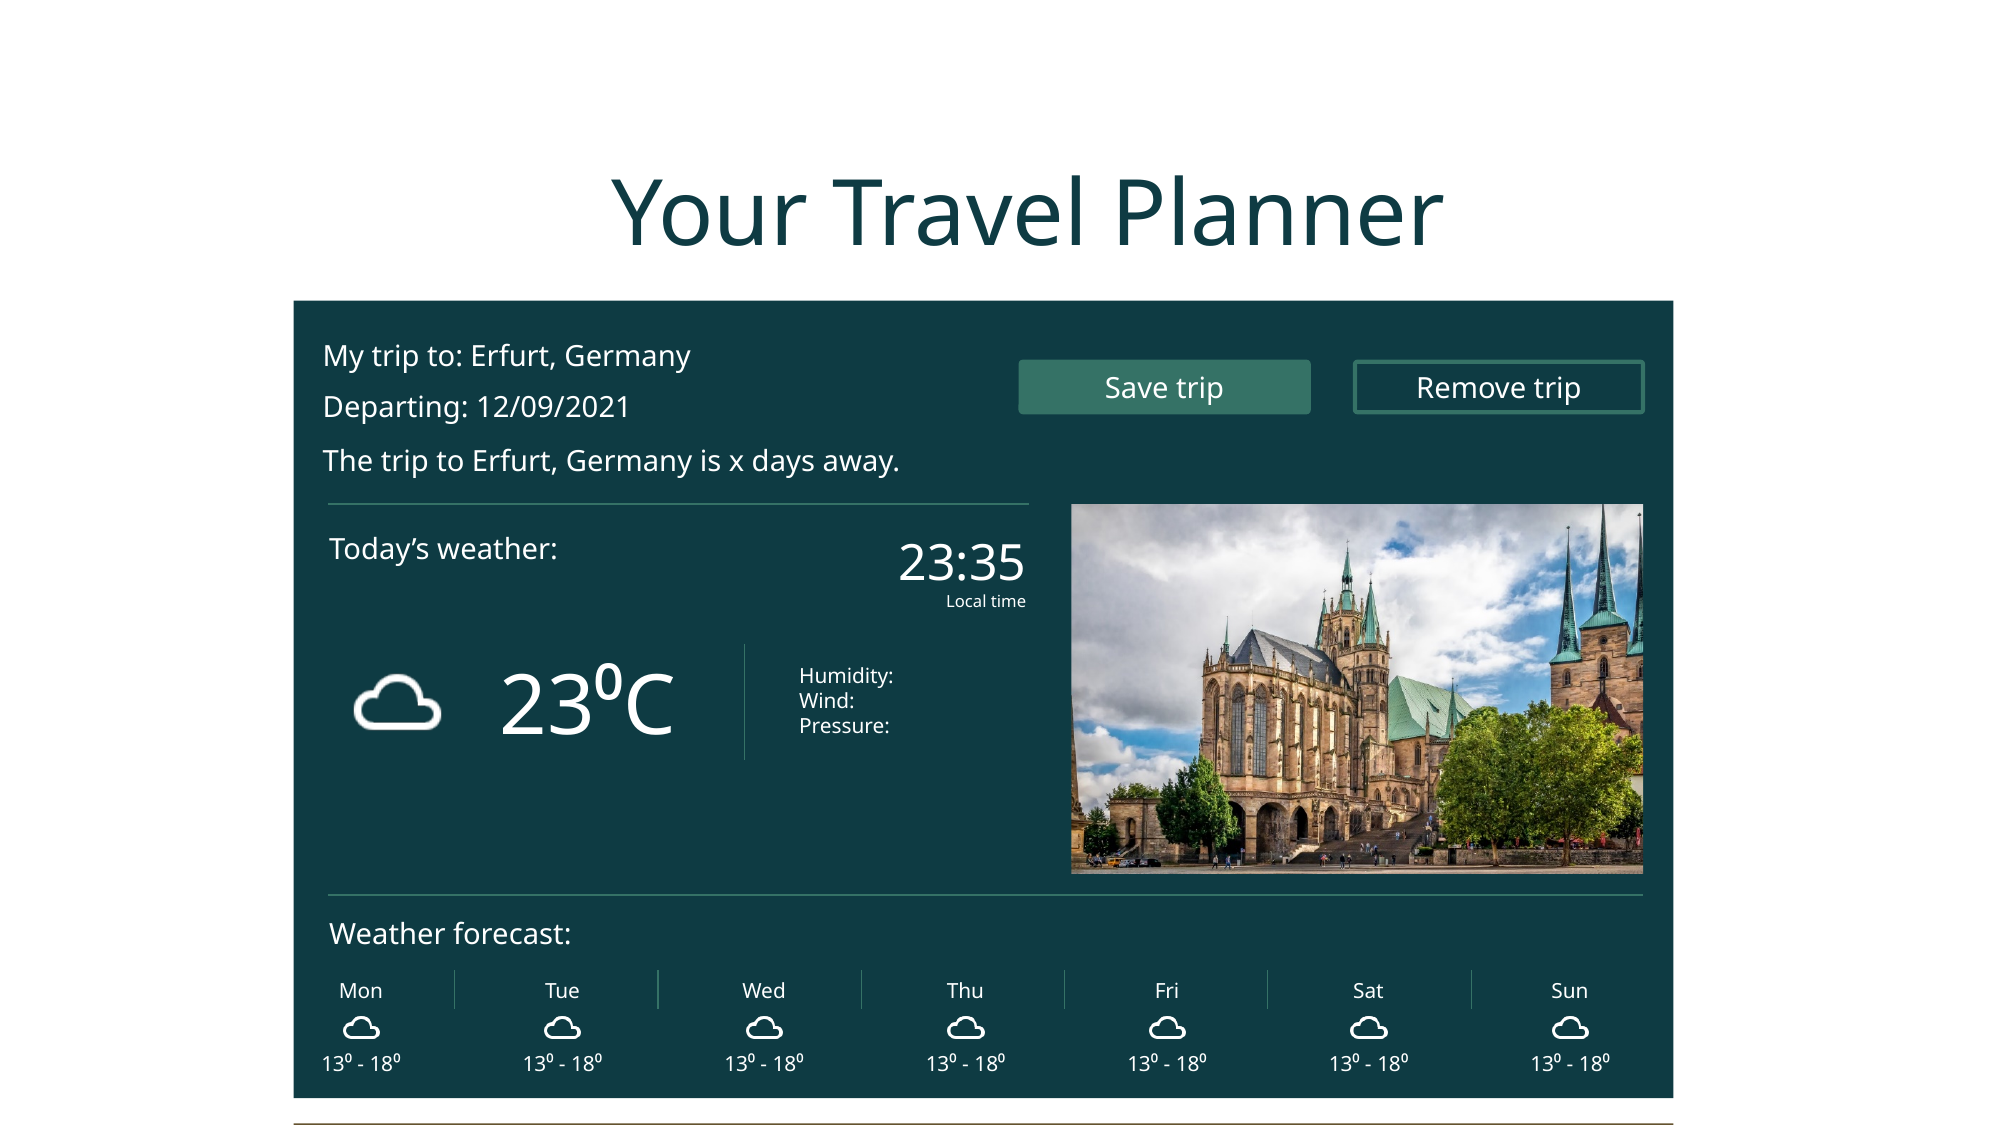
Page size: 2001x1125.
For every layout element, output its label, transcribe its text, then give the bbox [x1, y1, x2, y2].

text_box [706, 970, 822, 1081]
text_box Save trip [1019, 360, 1310, 414]
text_box My trip to: Erfurt, Germany [307, 330, 749, 380]
picture [1071, 504, 1644, 874]
text_box 23:35 Local time [786, 523, 1042, 618]
text_box Remove trip [1353, 360, 1645, 414]
text_box 23⁰C [484, 643, 706, 759]
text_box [1512, 970, 1628, 1081]
text_box Weather forecast: [314, 908, 982, 958]
text_box Your Travel Planner [593, 153, 1465, 264]
text_box Humidity: Wind: Pressure: [784, 654, 1071, 745]
picture [349, 654, 446, 751]
text_box [293, 300, 1674, 1099]
text_box Today’s weather: [314, 523, 786, 573]
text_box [1109, 970, 1225, 1081]
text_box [505, 970, 620, 1081]
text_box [303, 970, 418, 1081]
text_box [908, 970, 1023, 1081]
text_box Departing: 12/09/2021 [307, 380, 749, 431]
text_box The trip to Erfurt, Germany is x days away. [307, 434, 976, 485]
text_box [1311, 970, 1426, 1081]
